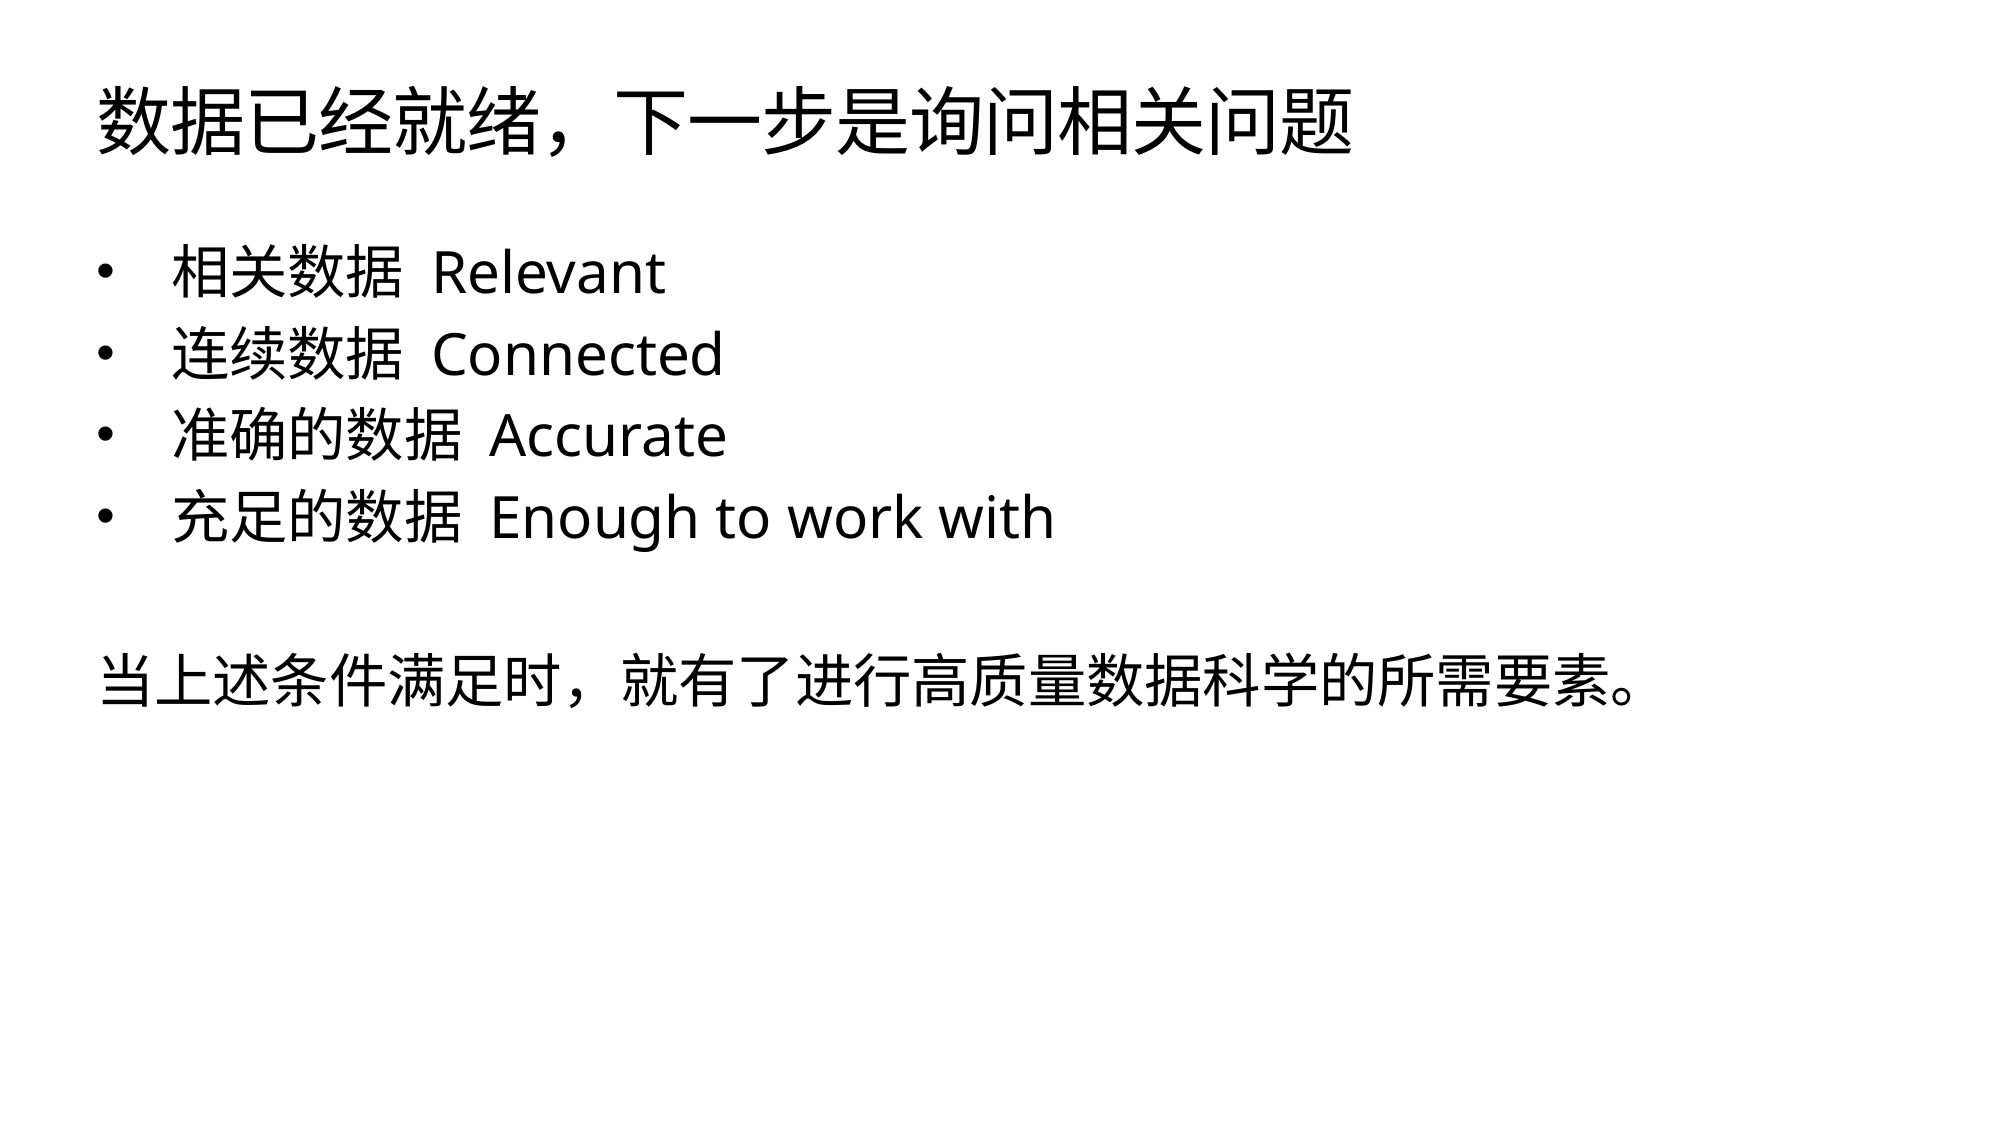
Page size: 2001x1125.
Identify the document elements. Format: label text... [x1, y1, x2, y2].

title 数据已经就绪，下一步是询问相关问题 [96, 75, 1904, 166]
list 相关数据 Relevant 连续数据 Connected 准确的数据 Accurate 充足的数据 Enough to work with 当上述条件满足时，就有了进行高质量数据科学的所需要素。 [96, 235, 1904, 815]
